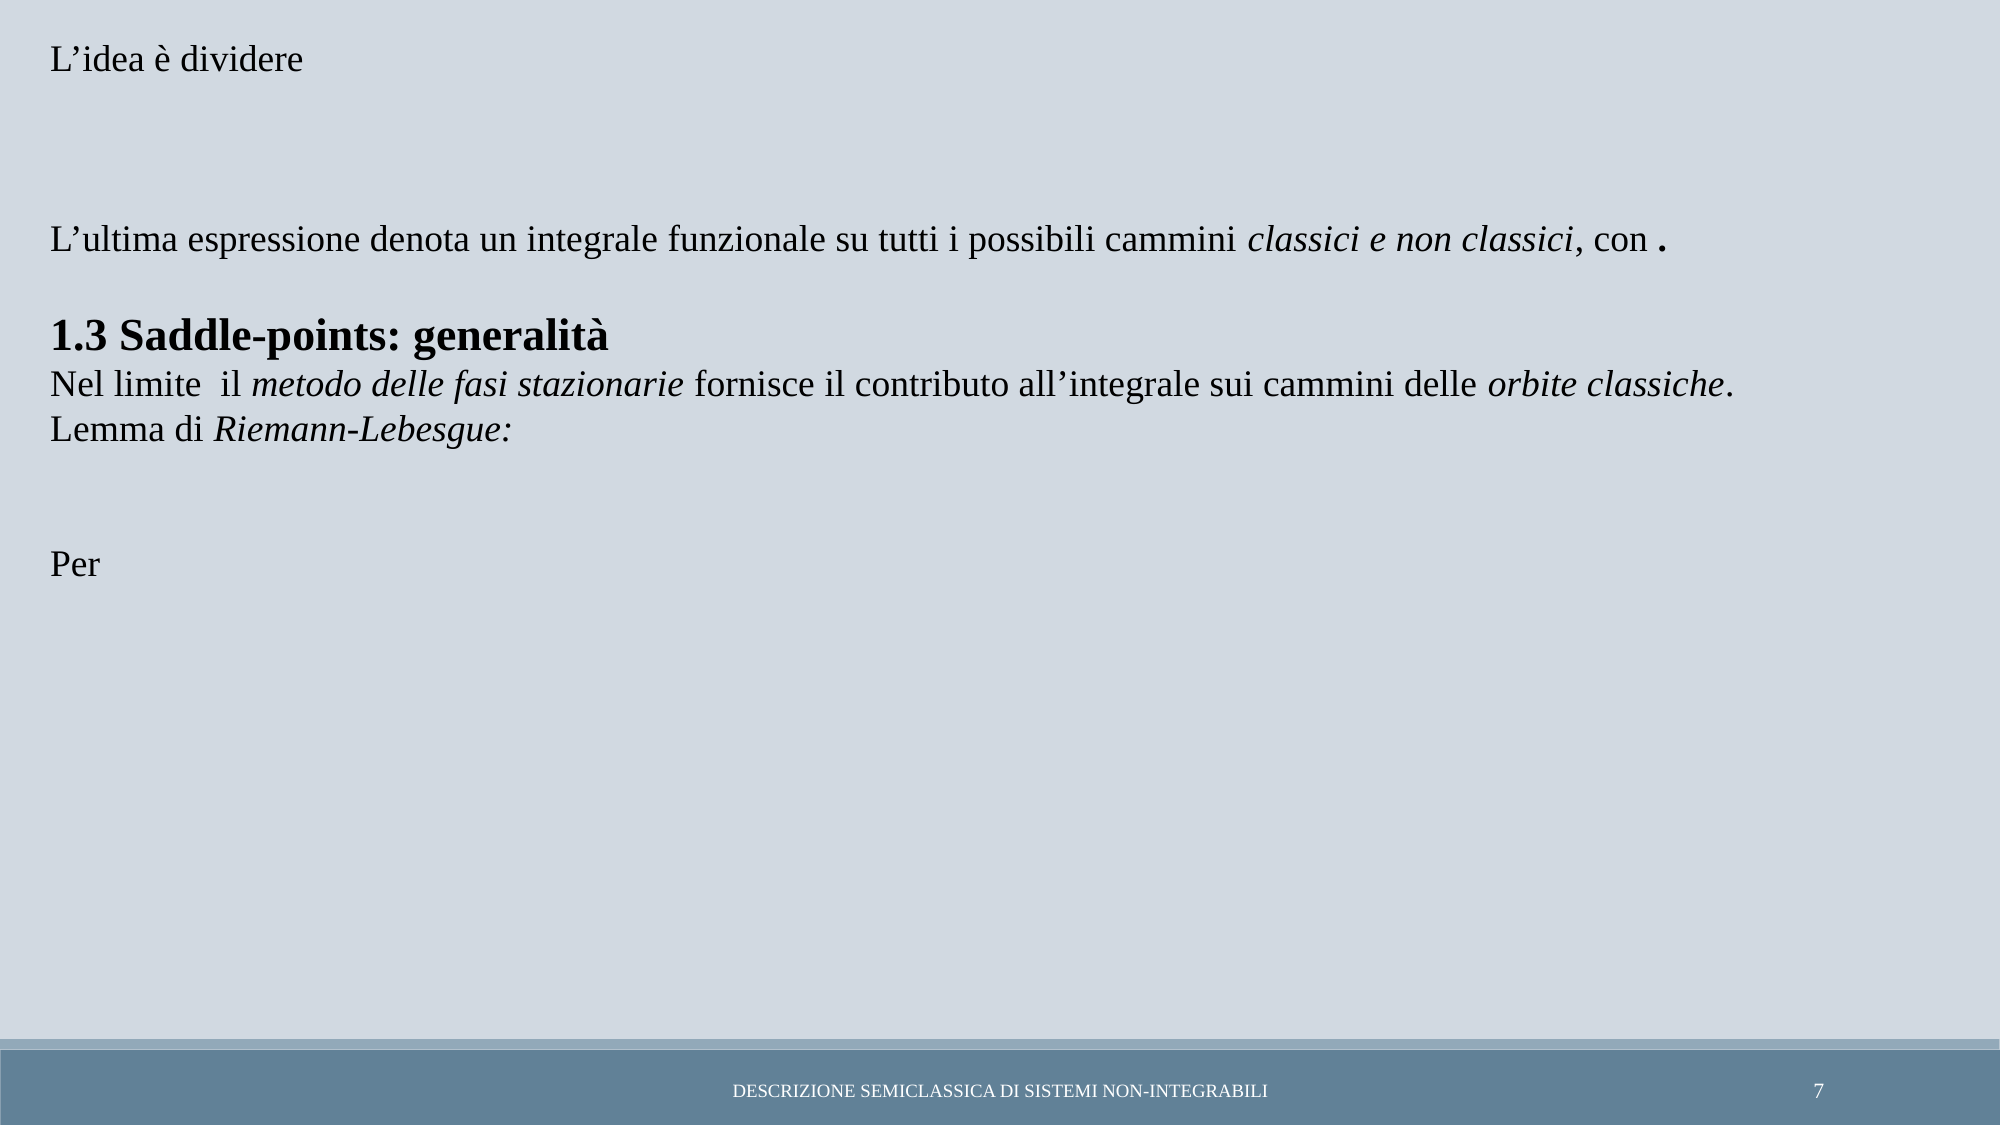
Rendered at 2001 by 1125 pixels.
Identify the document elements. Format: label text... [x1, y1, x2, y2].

slide_number 7 [1624, 1059, 1840, 1120]
footer Descrizione semiclassica di sistemi non-integrabili [604, 1059, 1396, 1120]
